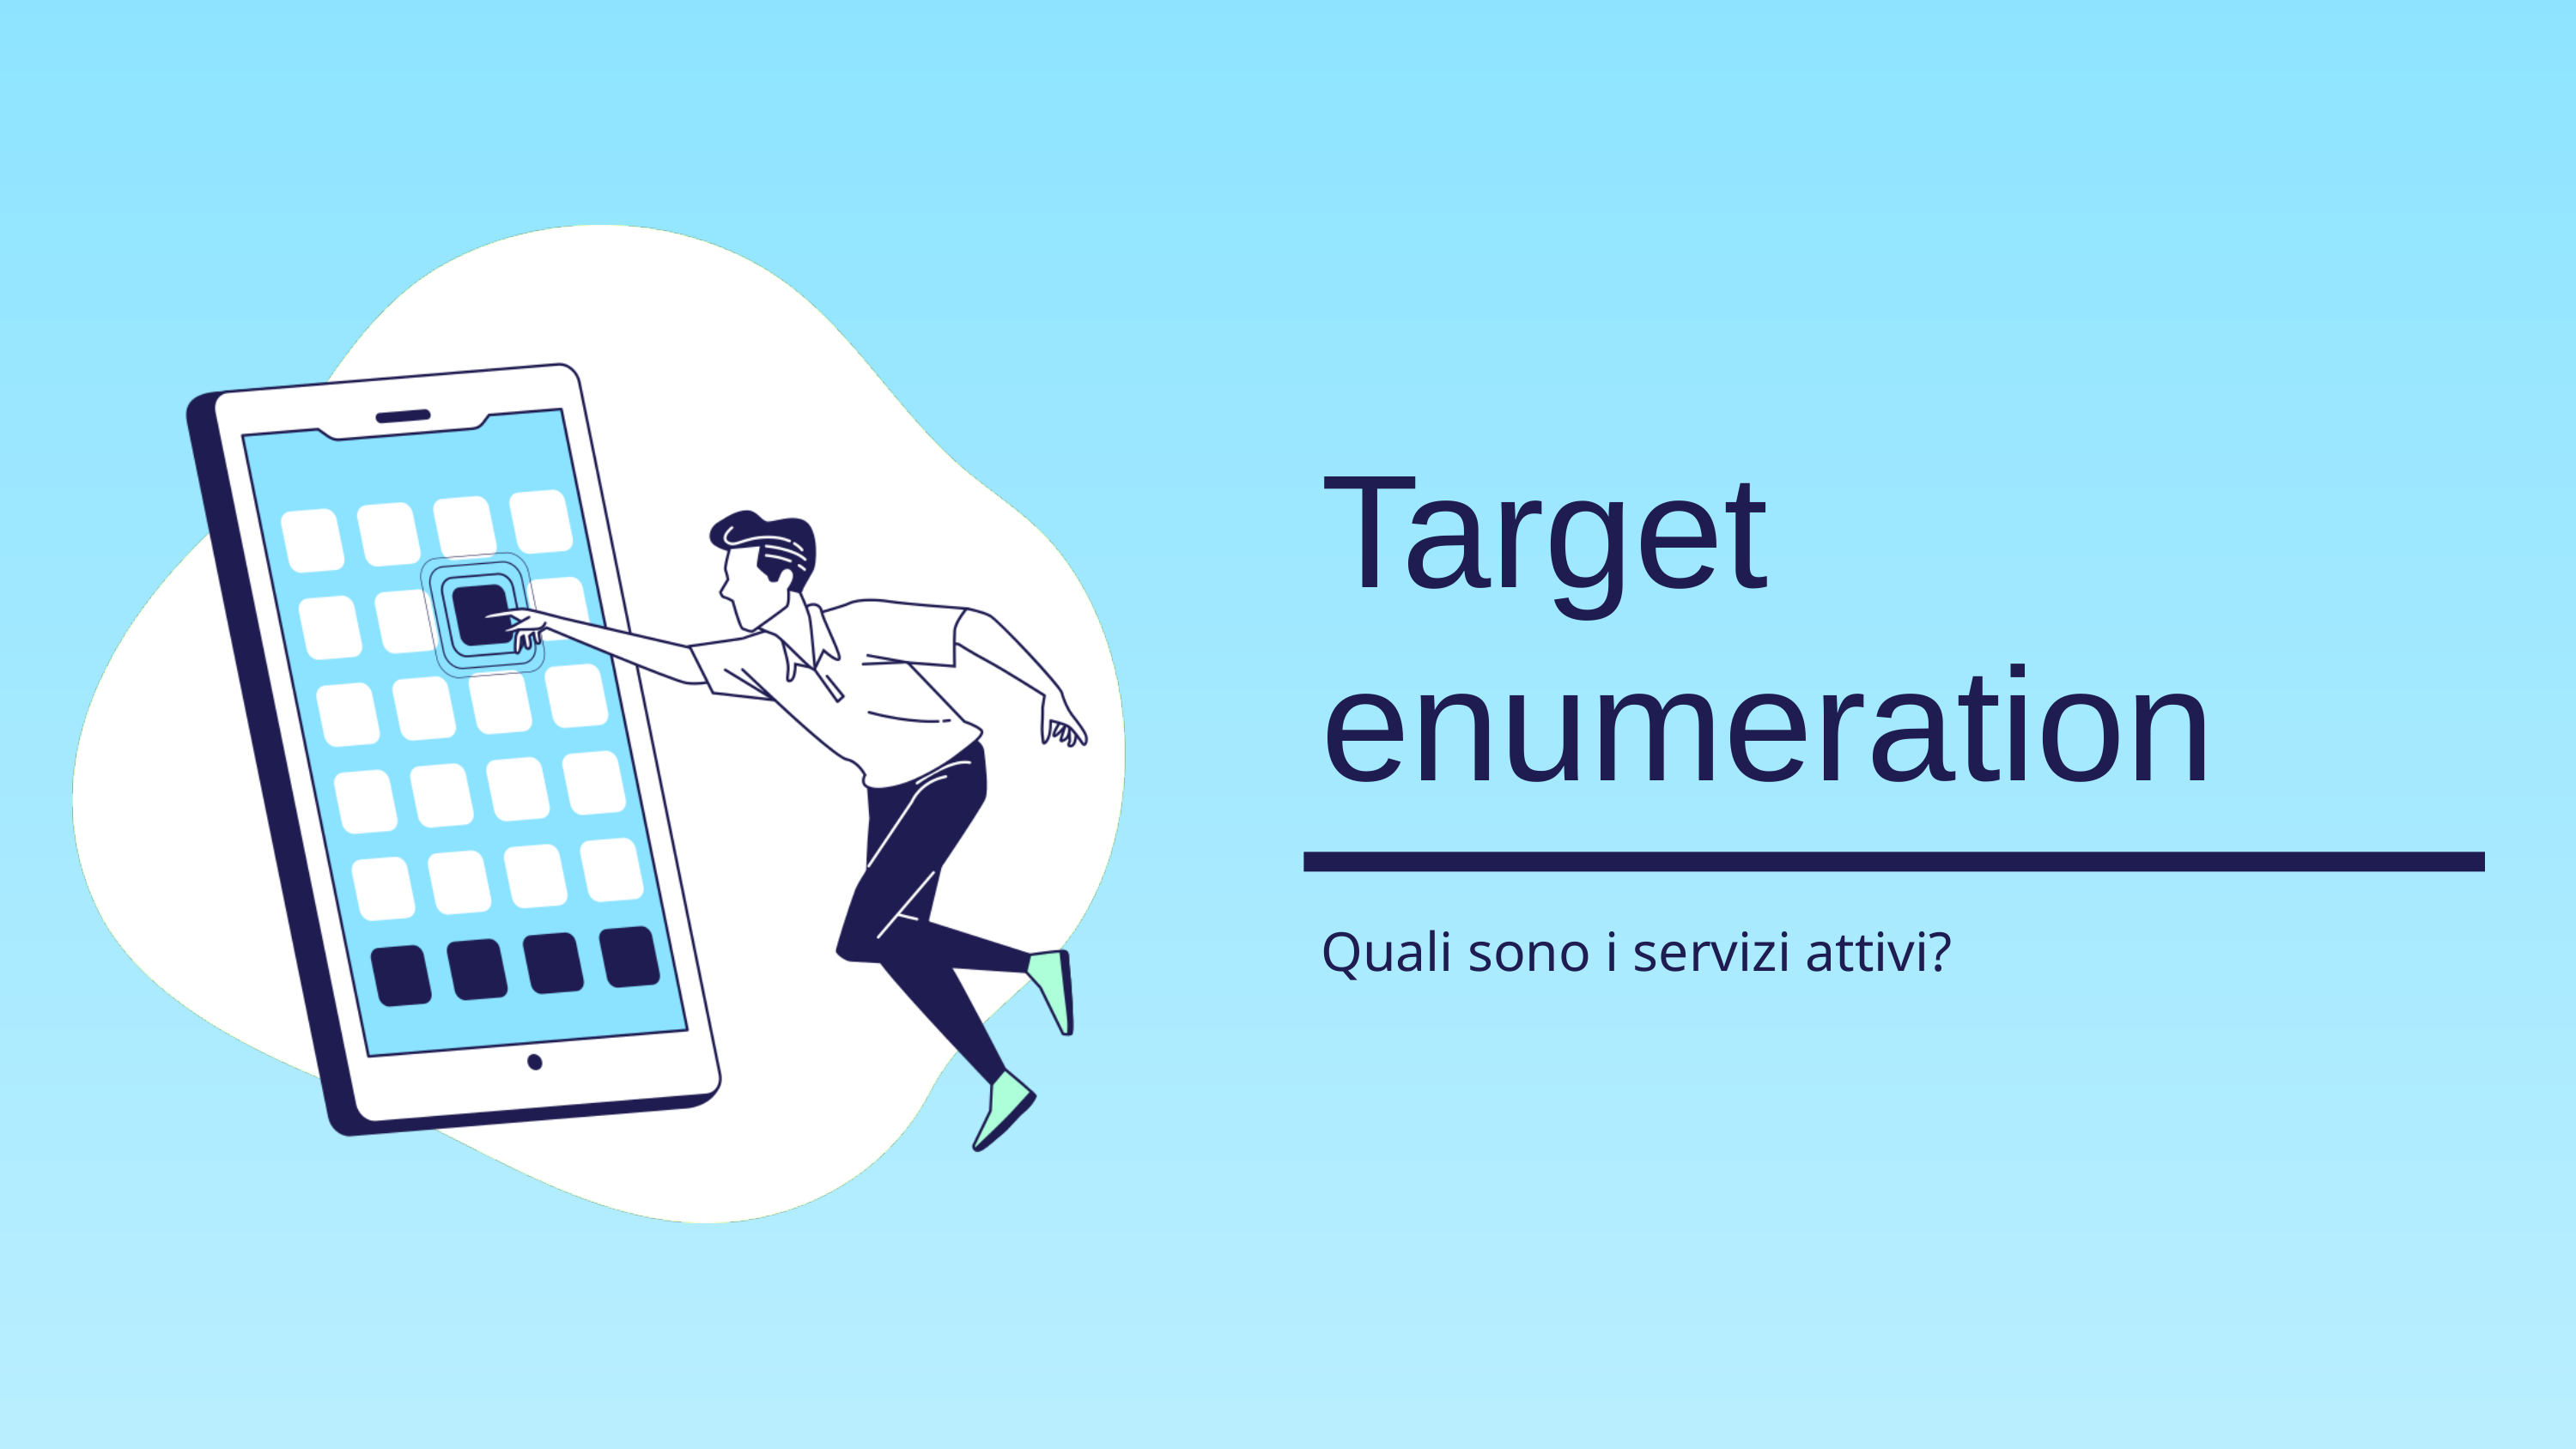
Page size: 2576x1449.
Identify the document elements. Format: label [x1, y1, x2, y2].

text_box [1303, 430, 2485, 981]
text_box [38, 225, 1153, 1223]
